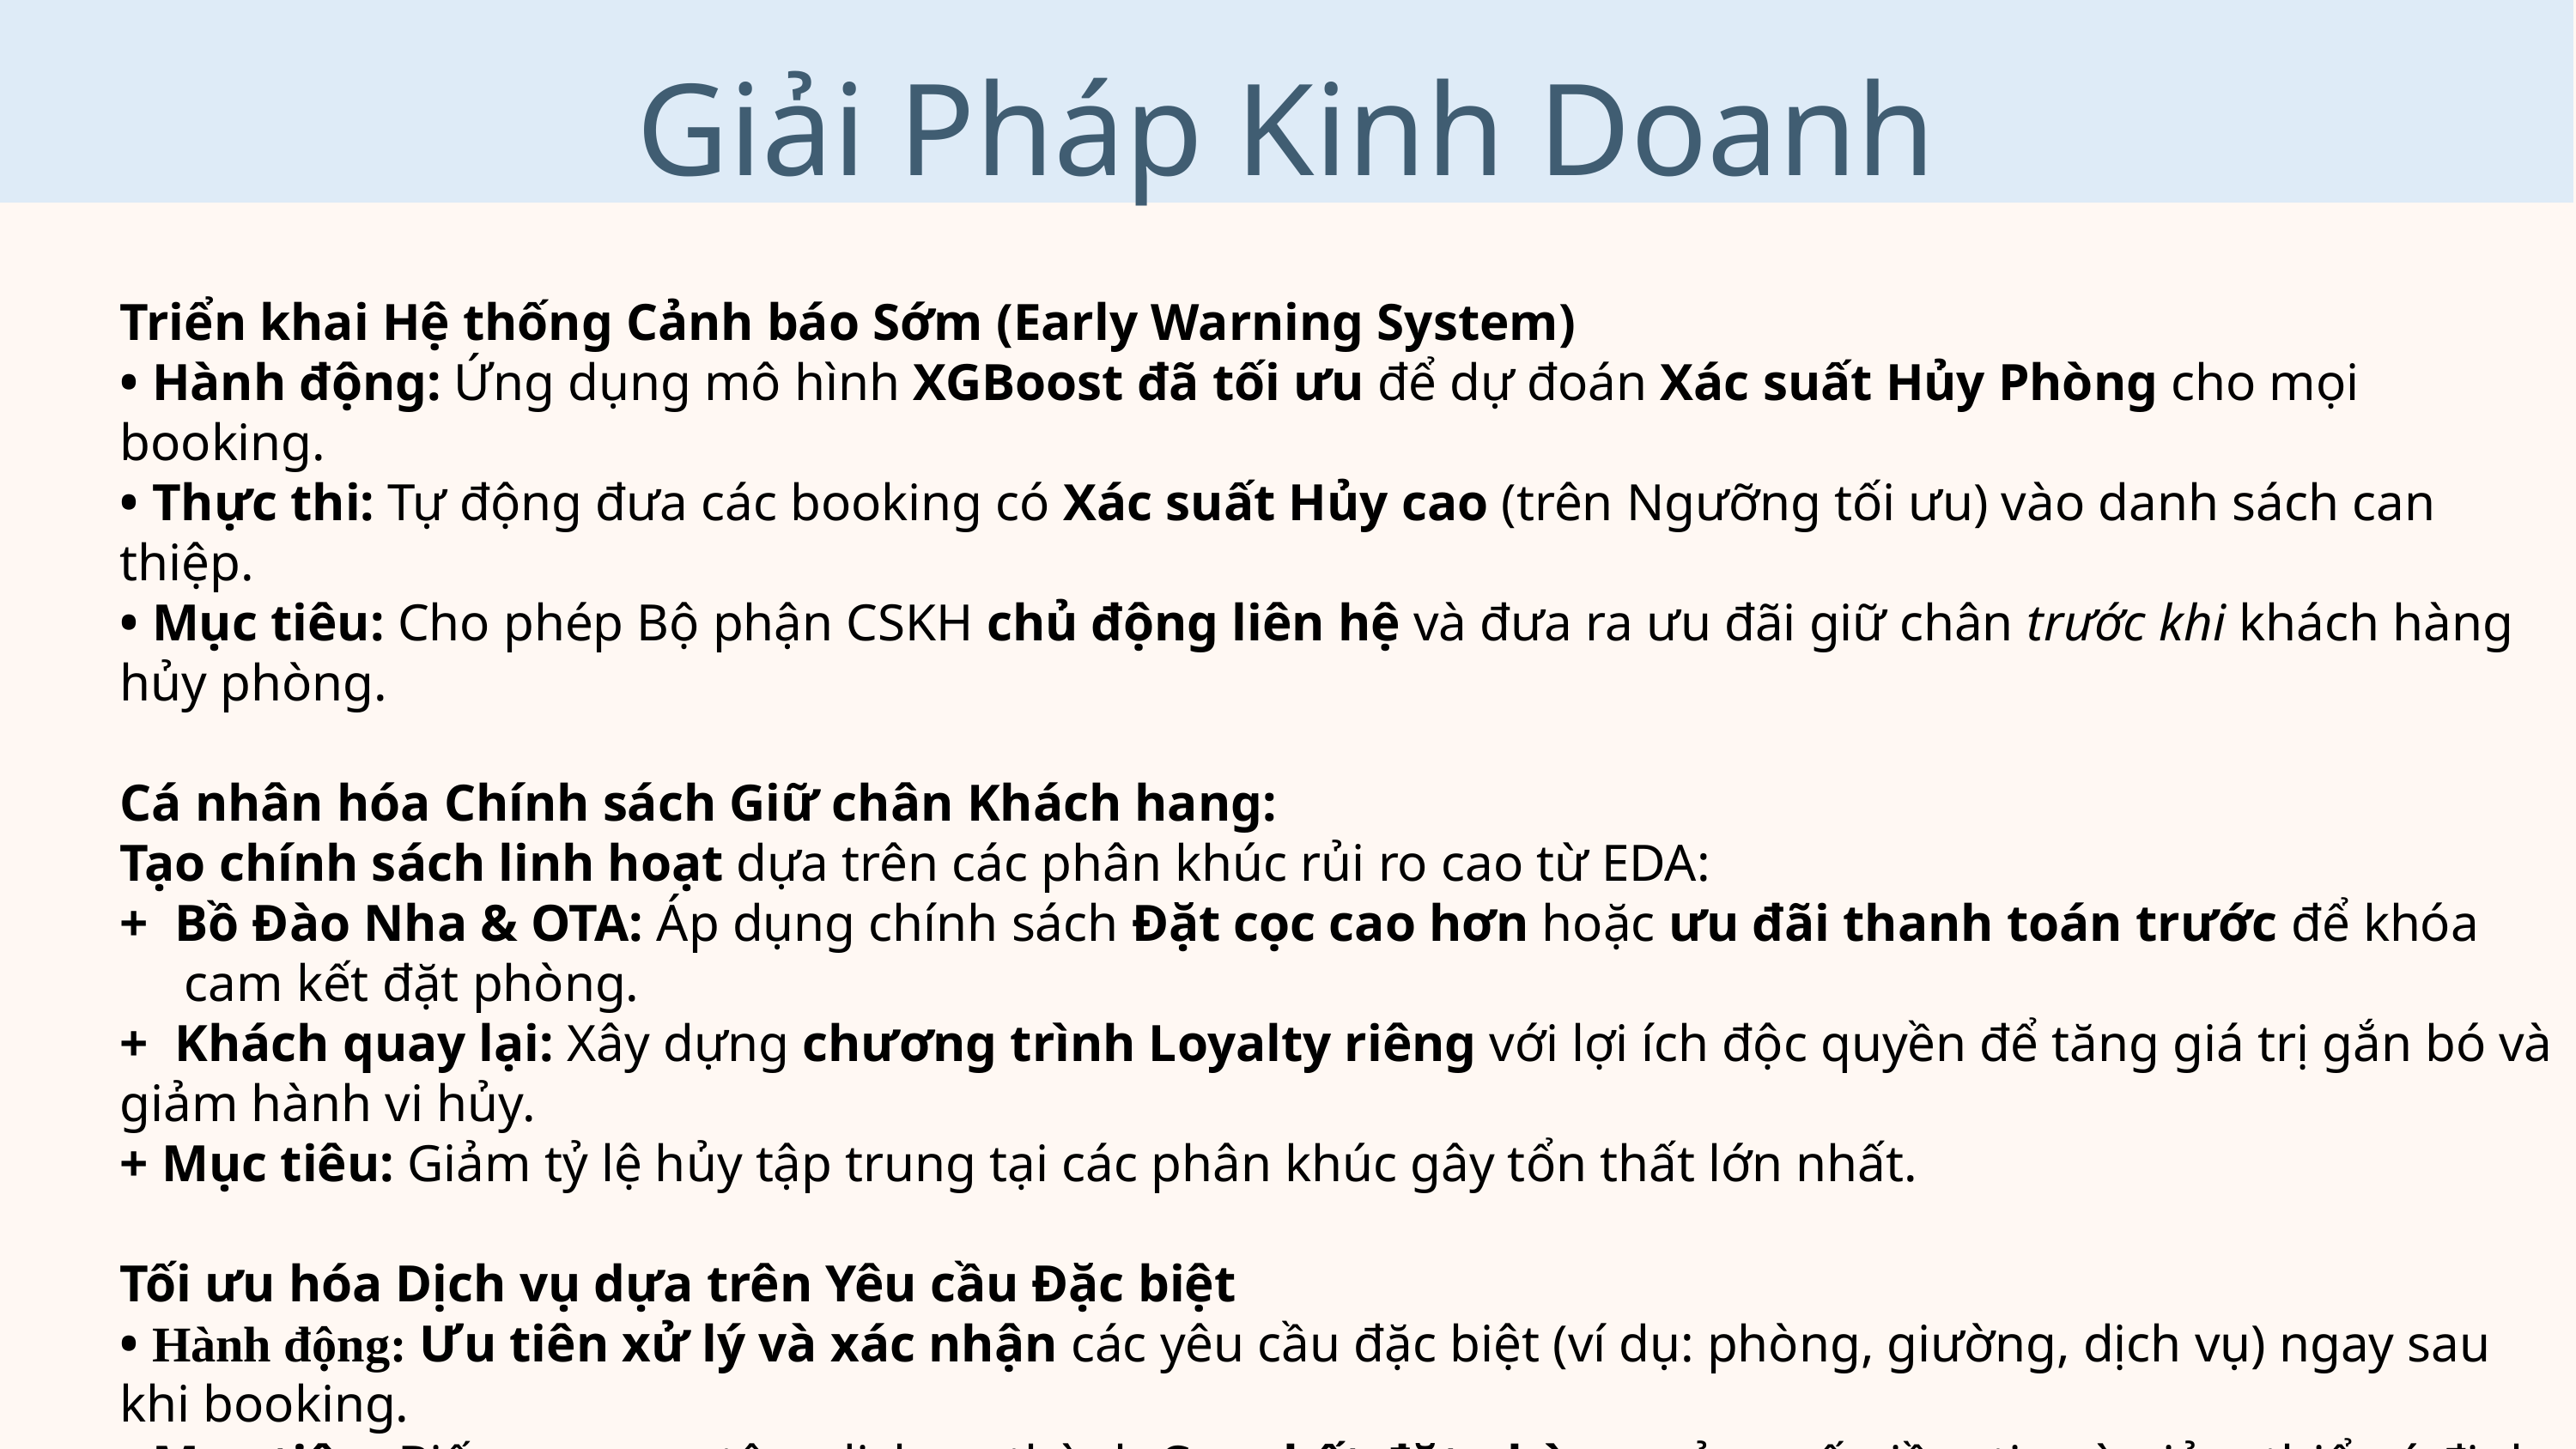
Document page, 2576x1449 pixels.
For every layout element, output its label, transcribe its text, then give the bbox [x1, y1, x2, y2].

text_box Triển khai Hệ thống Cảnh báo Sớm (Early Warning System) • Hành động: Ứng dụng mô hình XGBoost đã tối ưu để dự đoán Xác suất Hủy Phòng cho mọi booking. • Thực thi: Tự động đưa các booking có Xác suất Hủy cao (trên Ngưỡng tối ưu) vào danh sách can thiệp. • Mục tiêu: Cho phép Bộ phận CSKH chủ động liên hệ và đưa ra ưu đãi giữ chân trước khi khách hàng hủy phòng. Cá nhân hóa Chính sách Giữ chân Khách hang: Tạo chính sách linh hoạt dựa trên các phân khúc rủi ro cao từ EDA: + Bồ Đào Nha & OTA: Áp dụng chính sách Đặt cọc cao hơn hoặc ưu đãi thanh toán trước để khóa cam kết đặt phòng. + Khách quay lại: Xây dựng chương trình Loyalty riêng với lợi ích độc quyền để tăng giá trị gắn bó và giảm hành vi hủy. + Mục tiêu: Giảm tỷ lệ hủy tập trung tại các phân khúc gây tổn thất lớn nhất. Tối ưu hóa Dịch vụ dựa trên Yêu cầu Đặc biệt • Hành động: Ưu tiên xử lý và xác nhận các yêu cầu đặc biệt (ví dụ: phòng, giường, dịch vụ) ngay sau khi booking. • Mục tiêu: Biến sự quan tâm dịch vụ thành Cam kết đặt phòng, củng cố niềm tin và giảm thiểu ý định hủy của khách hàng. [107, 284, 2576, 1449]
text_box Giải Pháp Kinh Doanh [0, 0, 2573, 203]
